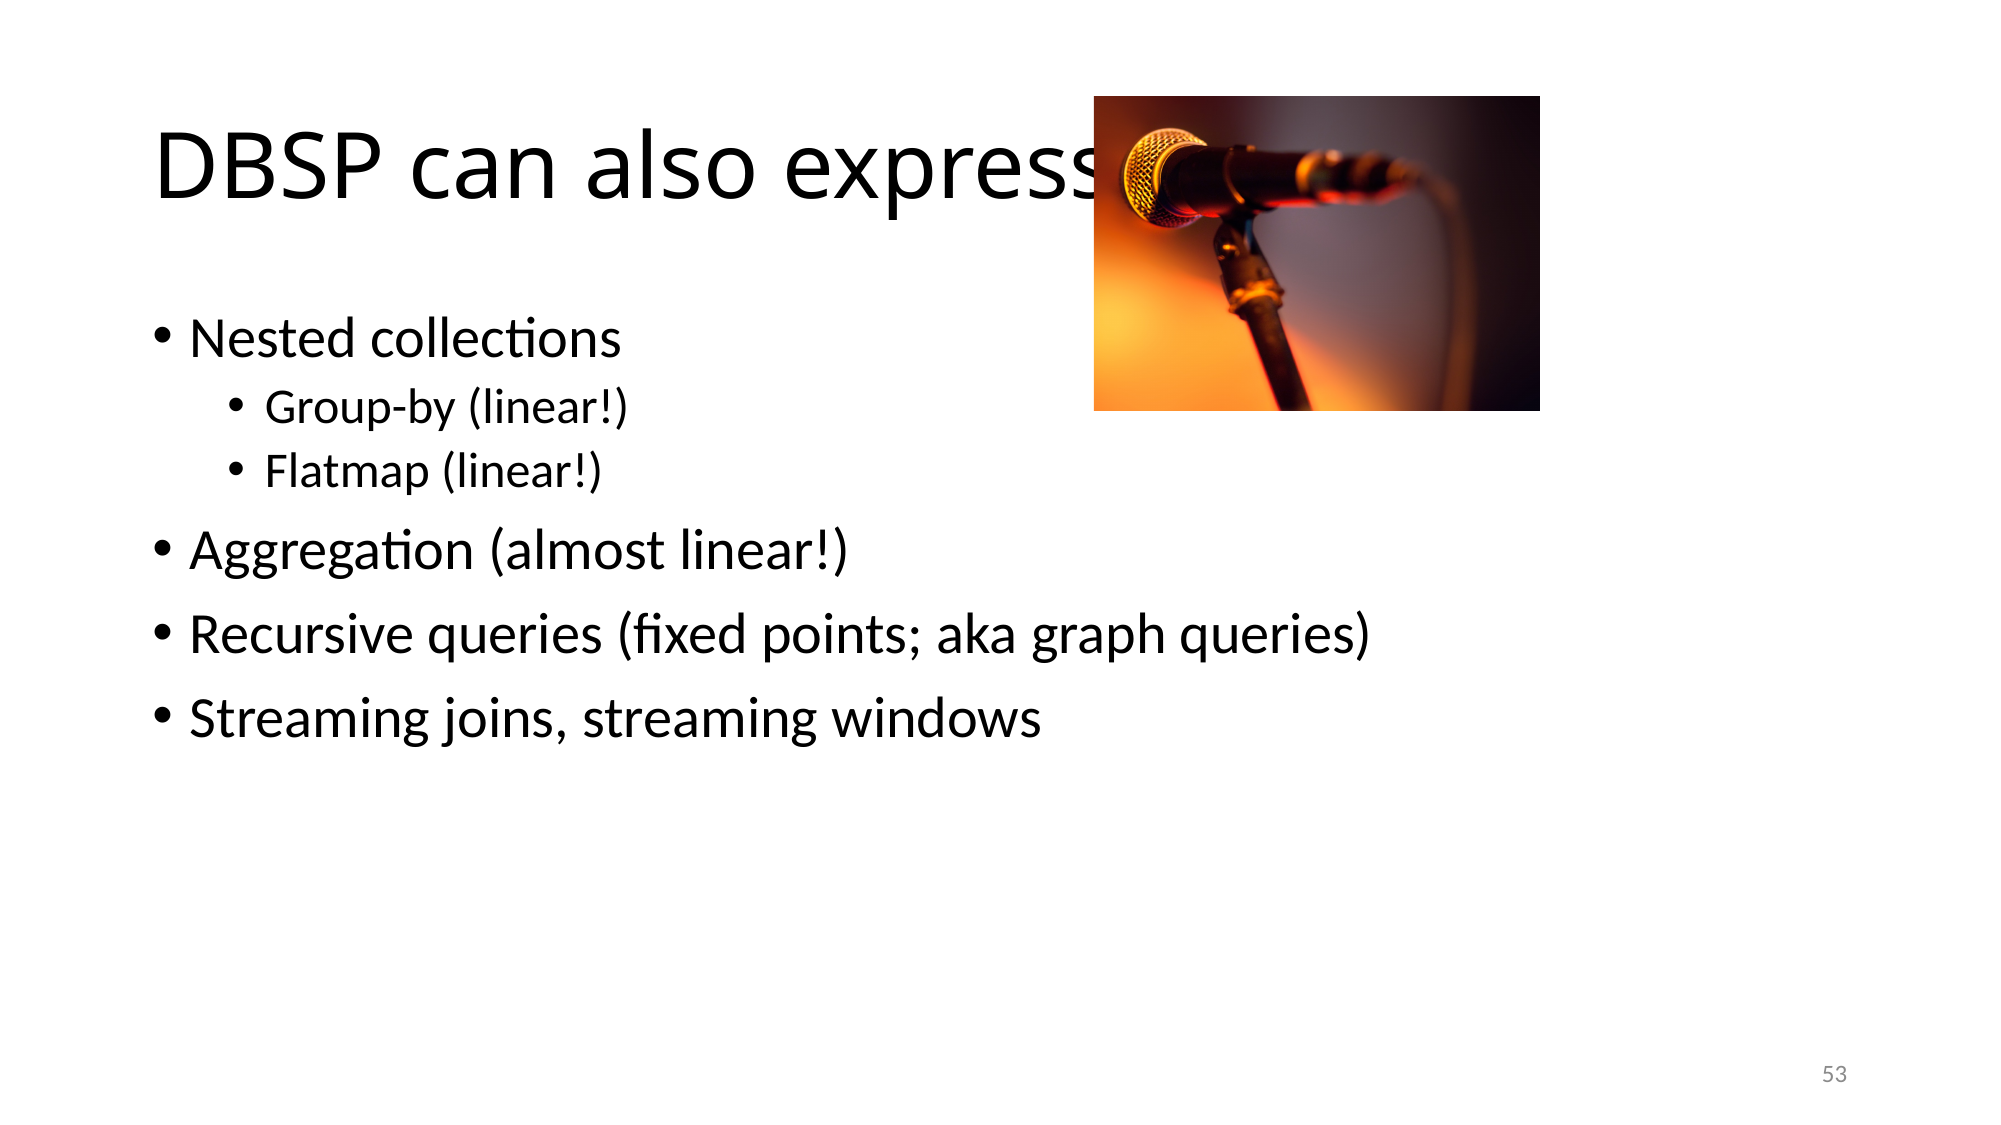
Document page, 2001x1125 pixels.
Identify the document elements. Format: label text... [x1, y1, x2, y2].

title DBSP can also express [137, 59, 1863, 278]
list Nested collections Group-by (linear!) Flatmap (linear!) Aggregation (almost linear!) Recursive queries (fixed points; aka graph queries) Streaming joins, streaming windows [137, 299, 1863, 1014]
slide_number 53 [1798, 1042, 1863, 1103]
picture [1093, 96, 1540, 411]
